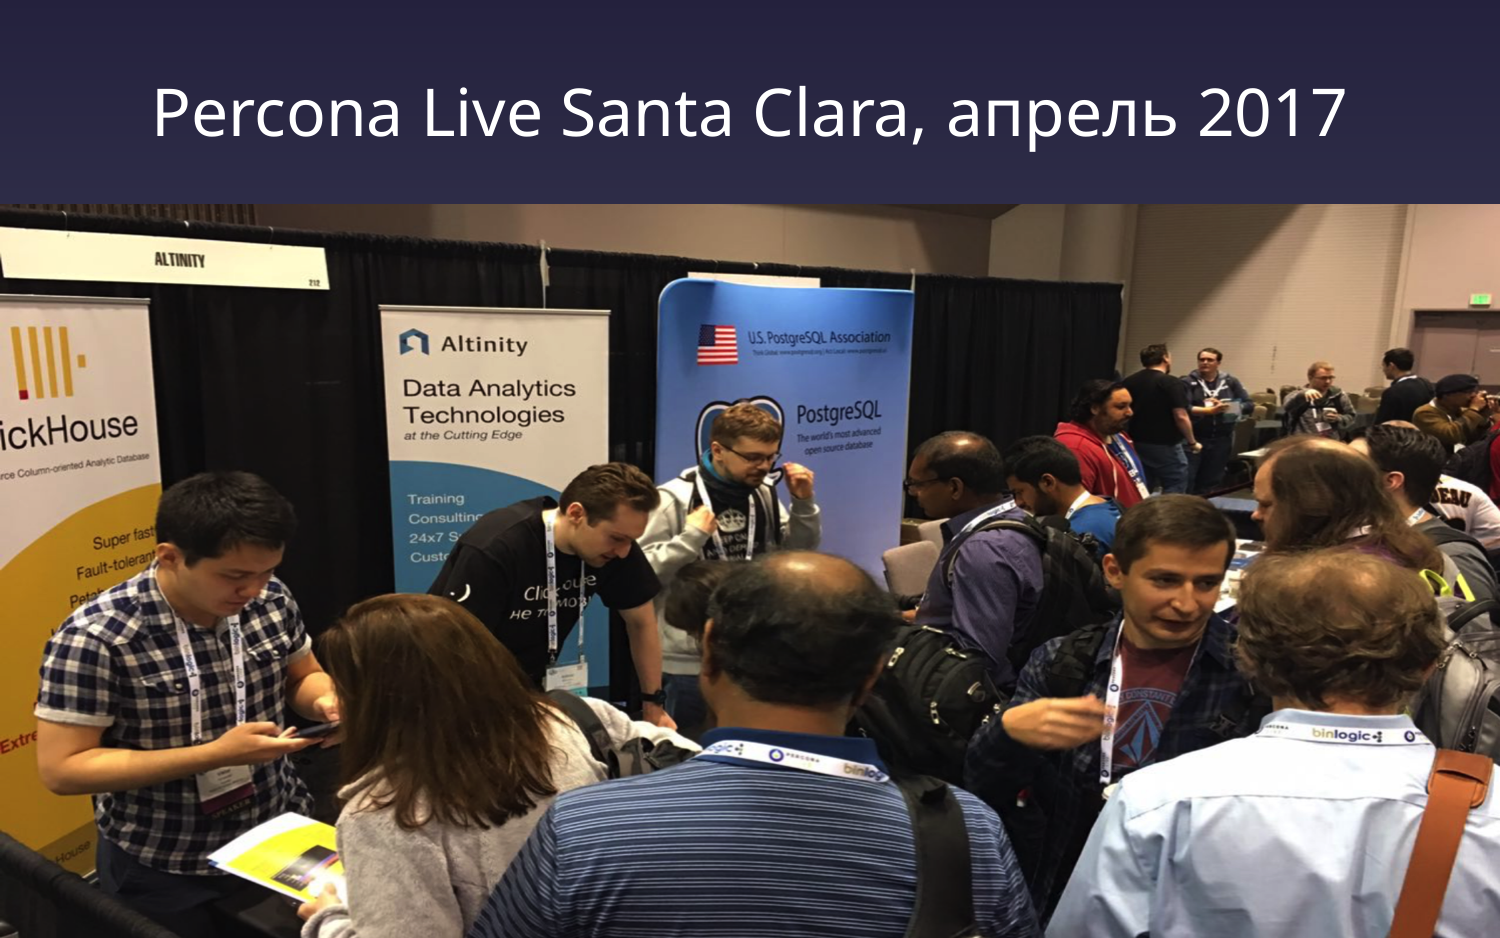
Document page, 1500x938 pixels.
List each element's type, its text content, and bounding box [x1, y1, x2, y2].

picture [0, 203, 1500, 938]
title Percona Live Santa Clara, апрель 2017 [75, 62, 1425, 202]
